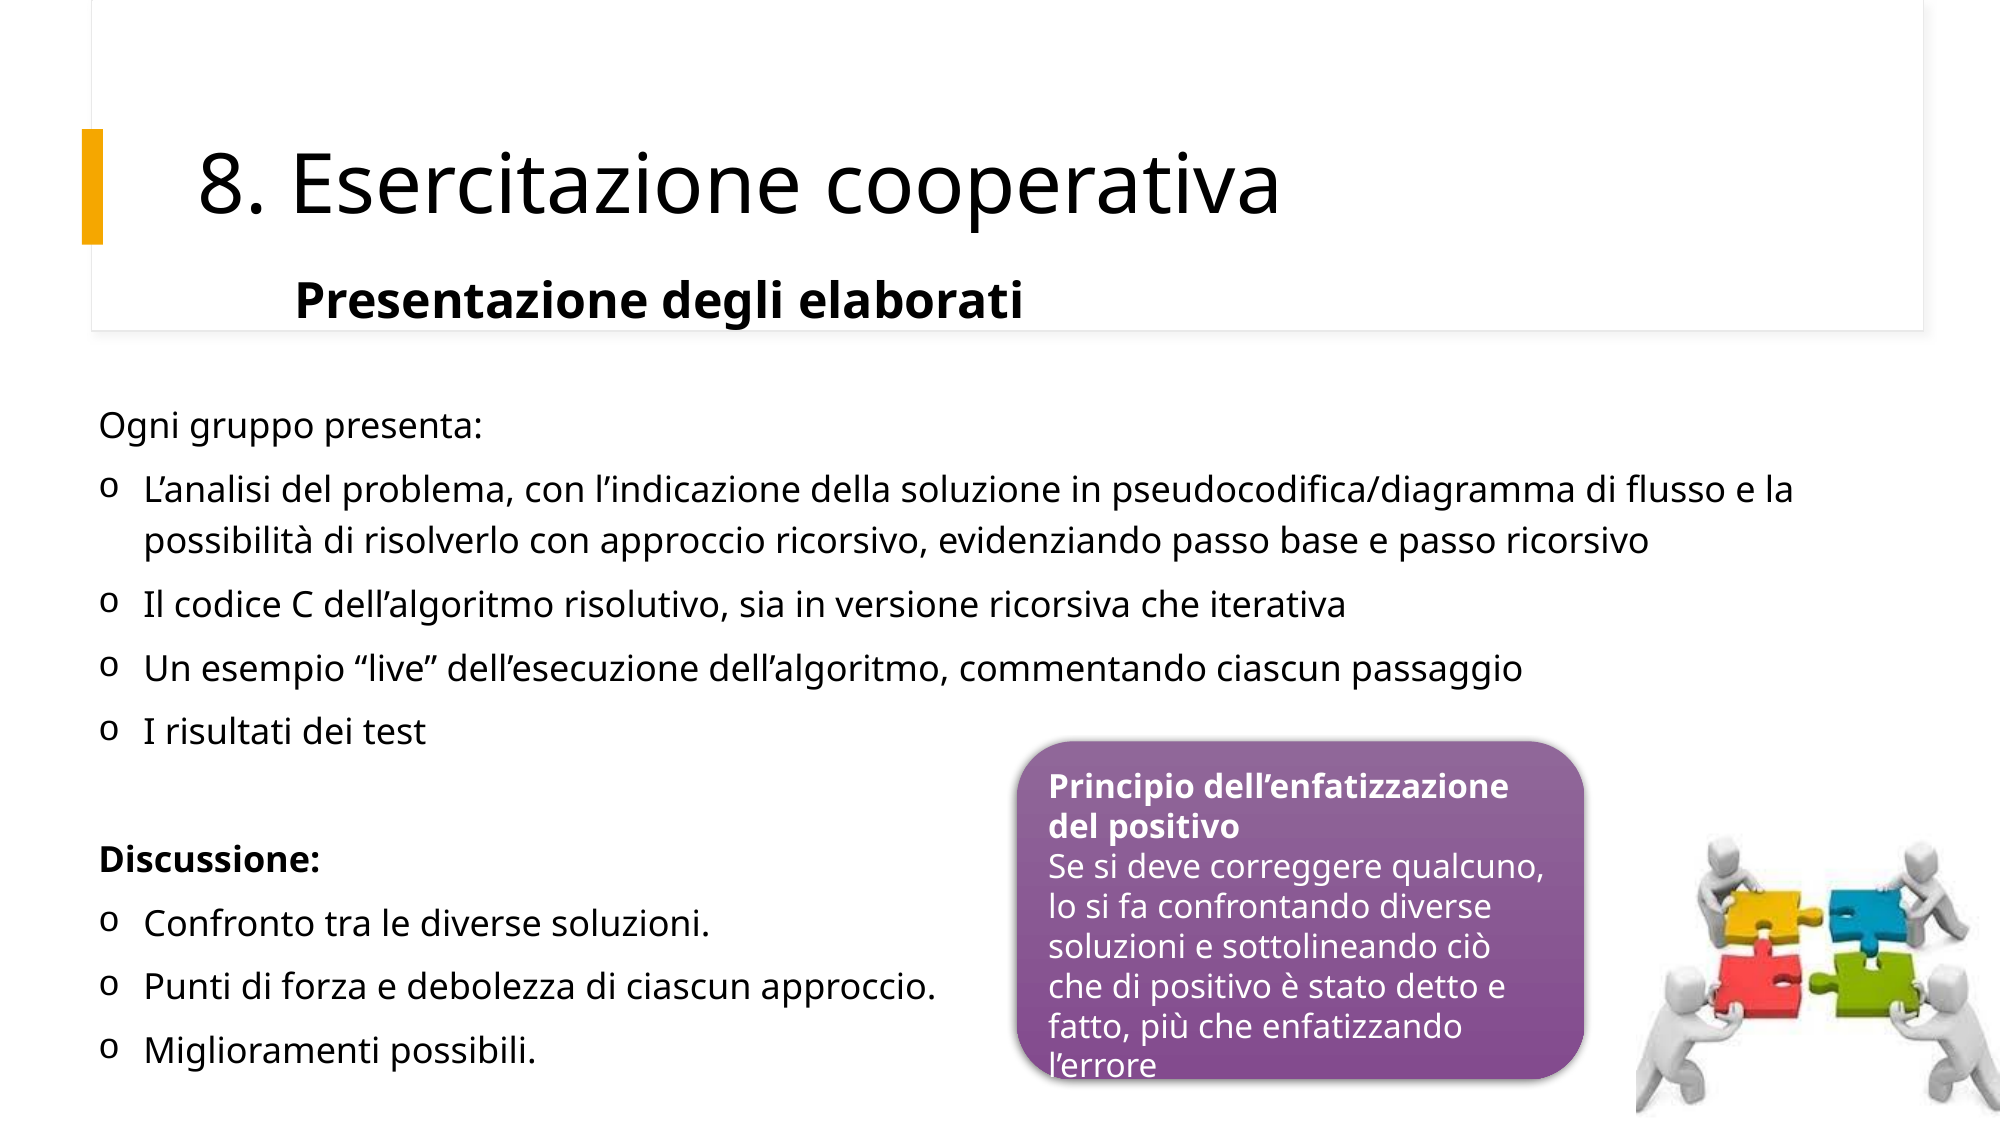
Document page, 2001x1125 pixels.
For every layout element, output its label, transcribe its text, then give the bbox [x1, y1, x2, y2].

picture [1636, 822, 2000, 1125]
title 8. Esercitazione cooperativa [183, 90, 1851, 284]
list Ogni gruppo presenta: L’analisi del problema, con l’indicazione della soluzione in pseudocodifica/diagramma di flusso e la possibilità di risolverlo con approccio ricorsivo, evidenziando passo base e passo ricorsivo Il codice C dell’algoritmo risolutivo, sia in versione ricorsiva che iterativa Un esempio “live” dell’esecuzione dell’algoritmo, commentando ciascun passaggio I risultati dei test Discussione: Confronto tra le diverse soluzioni. Punti di forza e debolezza di ciascun approccio. Miglioramenti possibili. [83, 386, 1910, 1080]
text_box Presentazione degli elaborati [279, 249, 1362, 336]
text_box Principio dell’enfatizzazione del positivo Se si deve correggere qualcuno, lo si fa confrontando diverse soluzioni e sottolineando ciò che di positivo è stato detto e fatto, più che enfatizzando l’errore [1016, 741, 1585, 1080]
